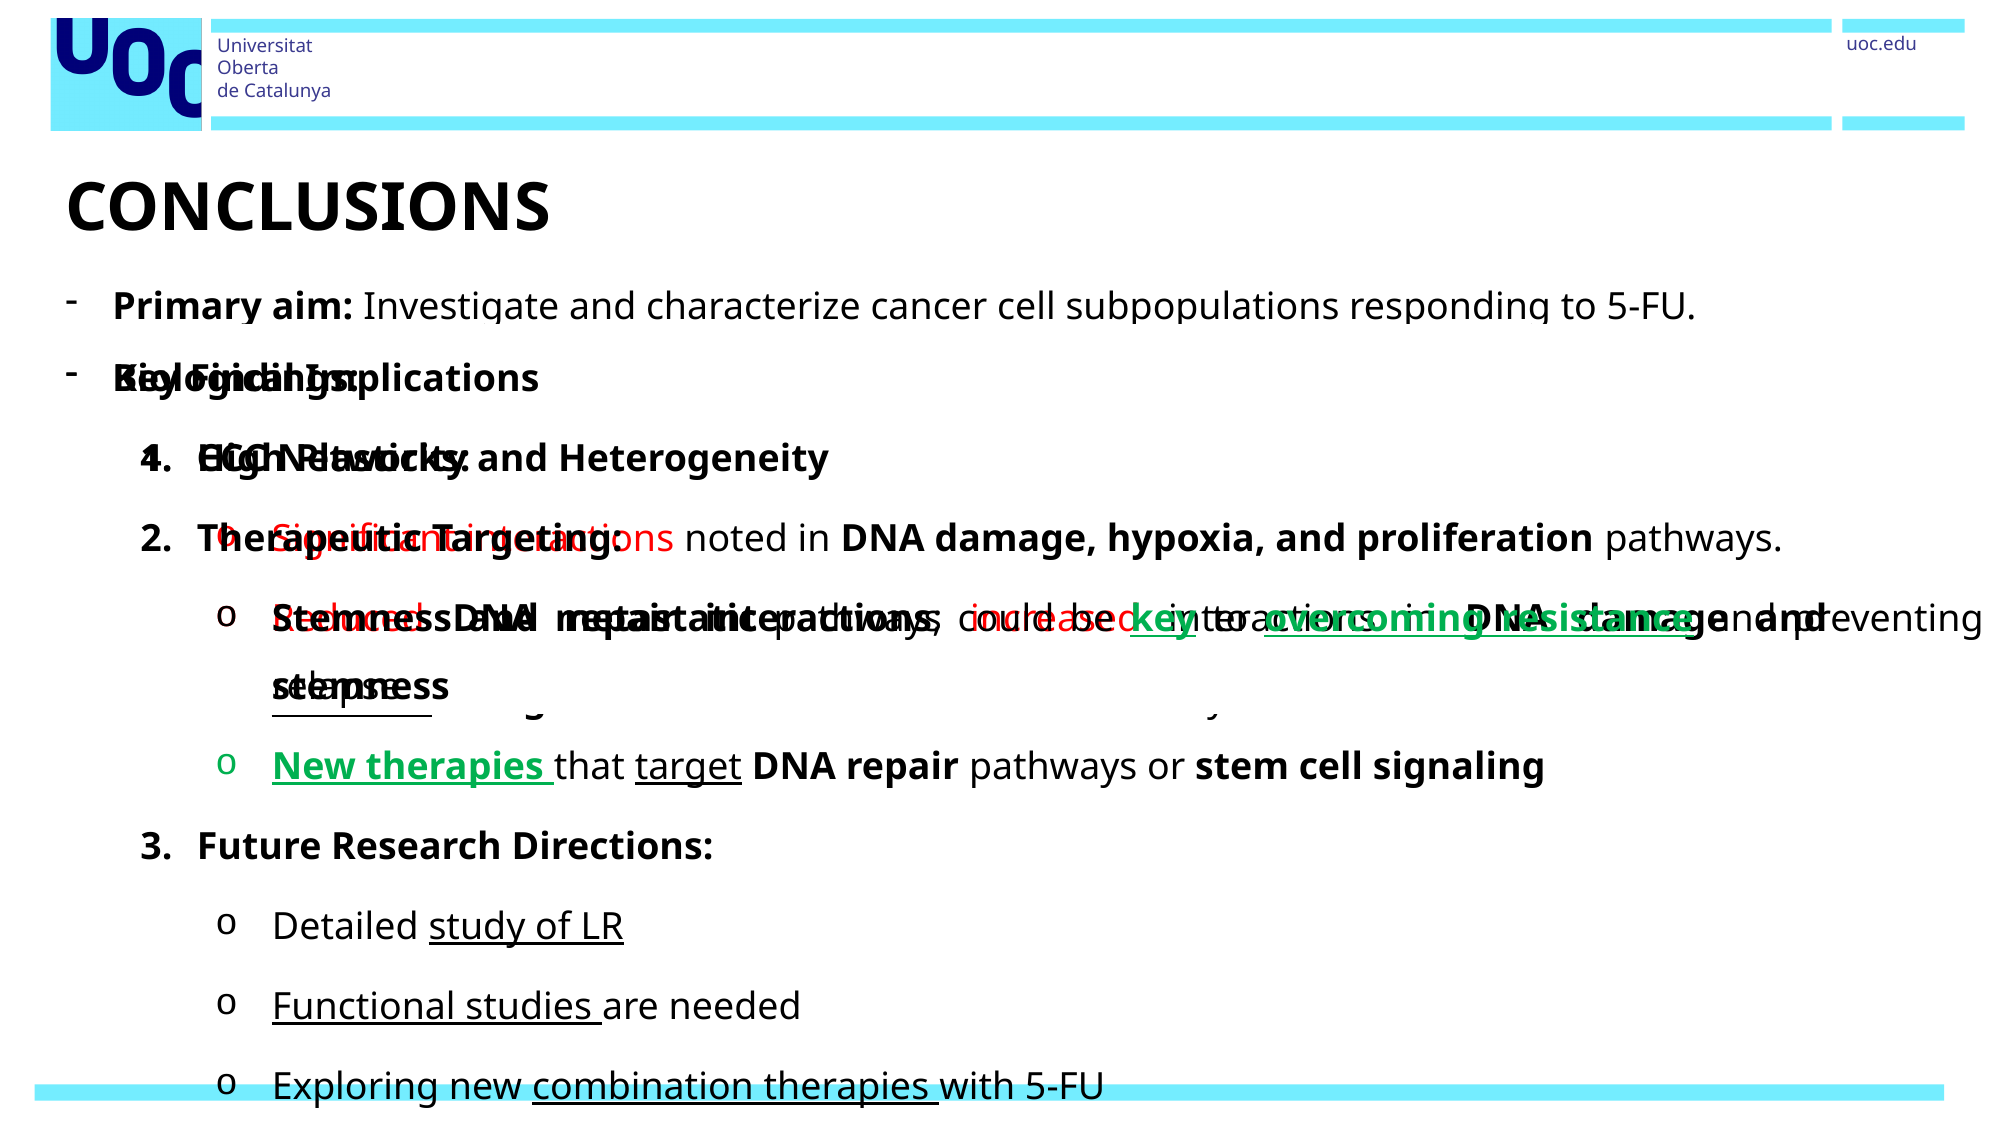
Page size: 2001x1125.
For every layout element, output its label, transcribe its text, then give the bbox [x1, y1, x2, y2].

text_box Biological Implications High Plasticity and Heterogeneity Therapeutic Targeting: Stemness and metastatic pathways could be key to overcoming resistance and preventing relapse New therapies that target DNA repair pathways or stem cell signaling Future Research Directions: Detailed study of LR Functional studies are needed Exploring new combination therapies with 5-FU [50, 324, 1999, 1125]
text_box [33, 18, 1966, 1102]
